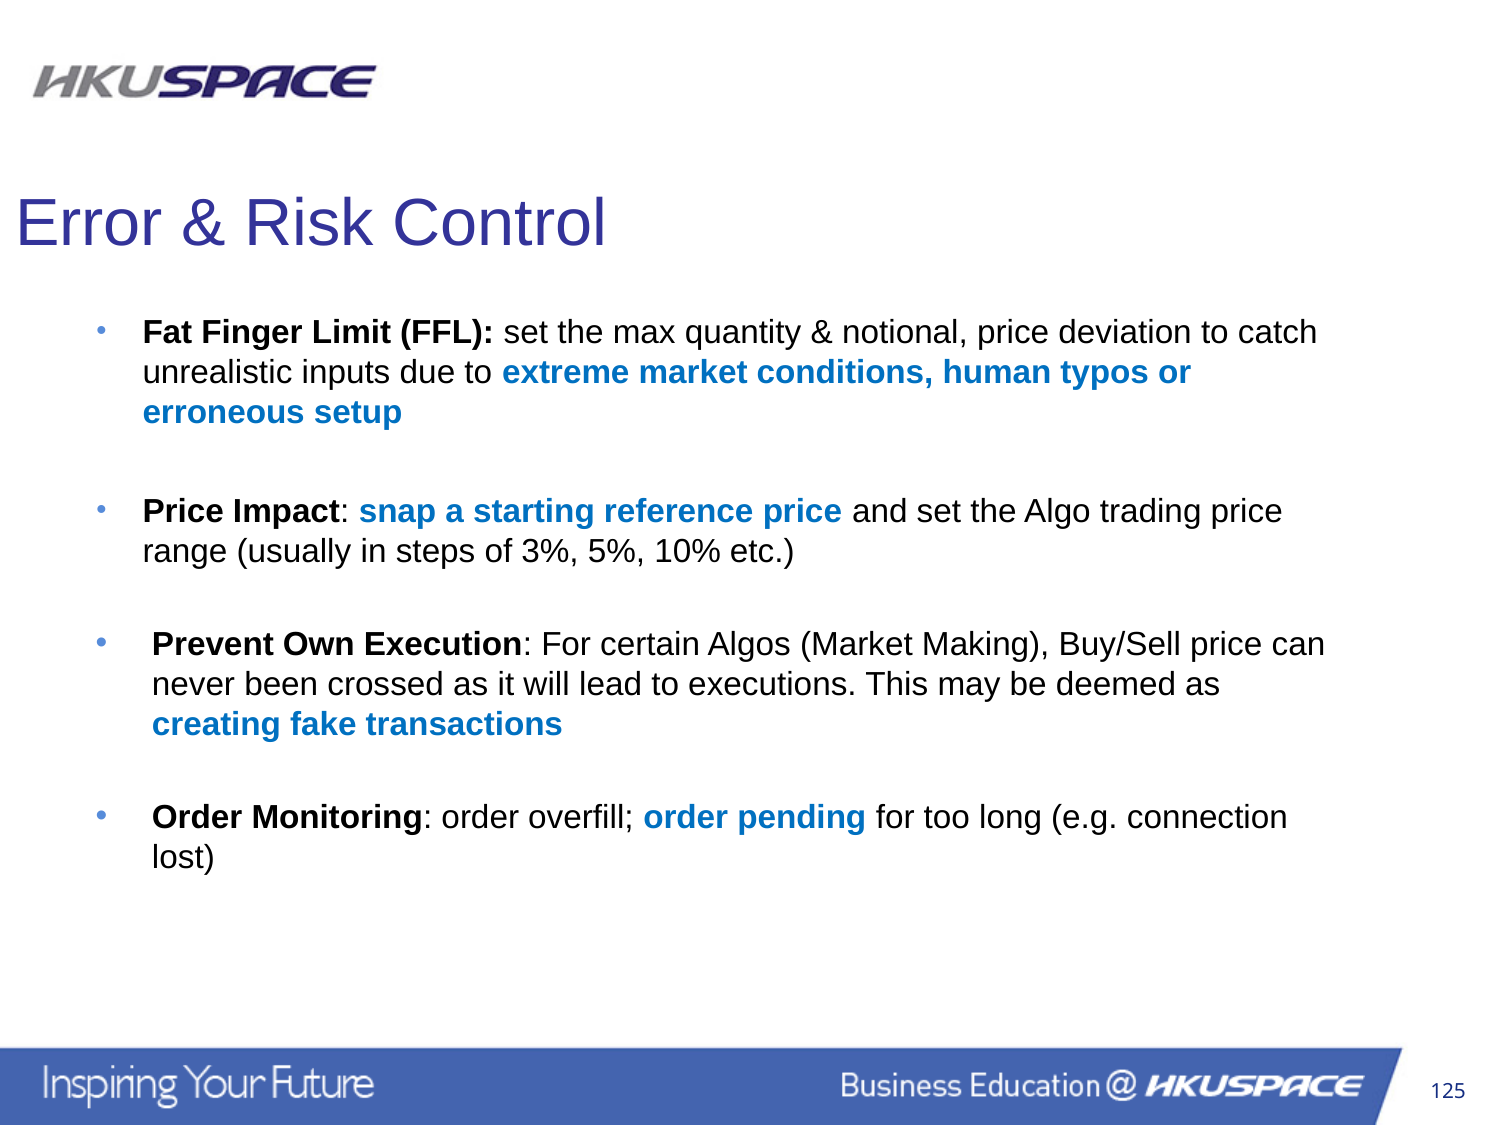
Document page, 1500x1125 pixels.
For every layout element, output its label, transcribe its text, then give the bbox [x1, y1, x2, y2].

slide_number 125 [1415, 1070, 1499, 1125]
picture [0, 0, 1500, 1125]
title Error & Risk Control [0, 101, 1325, 266]
text_box Fat Finger Limit (FFL): set the max quantity & notional, price deviation to catch unrealistic inputs due to extreme market conditions, human typos or erroneous setup Price Impact: snap a starting reference price and set the Algo trading price range (usually in steps of 3%, 5%, 10% etc.) Prevent Own Execution: For certain Algos (Market Making), Buy/Sell price can never been crossed as it will lead to executions. This may be deemed as creating fake transactions Order Monitoring: order overfill; order pending for too long (e.g. connection lost) [5, 302, 1353, 1000]
